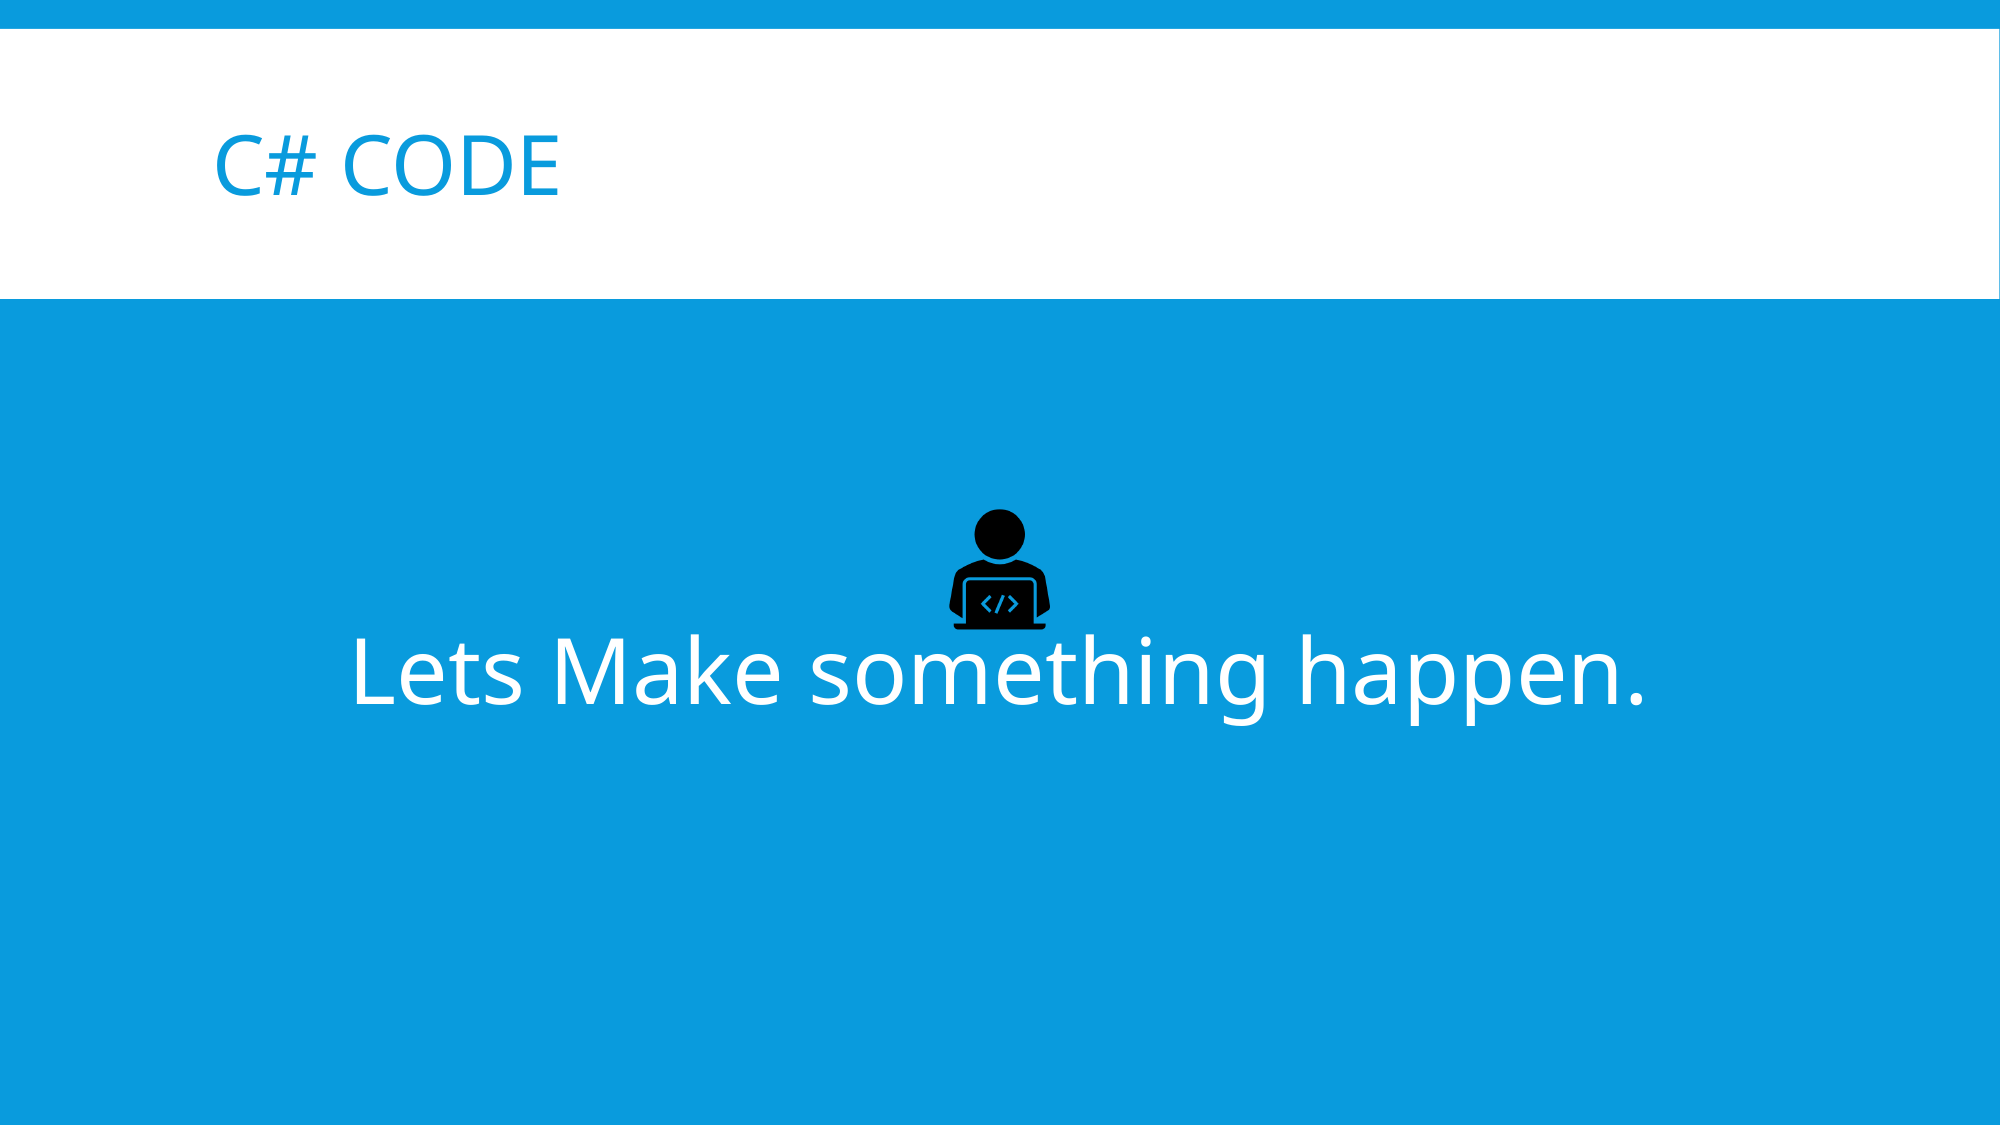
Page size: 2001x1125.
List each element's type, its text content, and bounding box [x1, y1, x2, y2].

picture [976, 511, 1024, 558]
picture [955, 582, 1044, 628]
picture [951, 561, 1049, 615]
list Lets Make something happen. [197, 329, 1803, 1020]
title C# Code [197, 46, 1803, 295]
